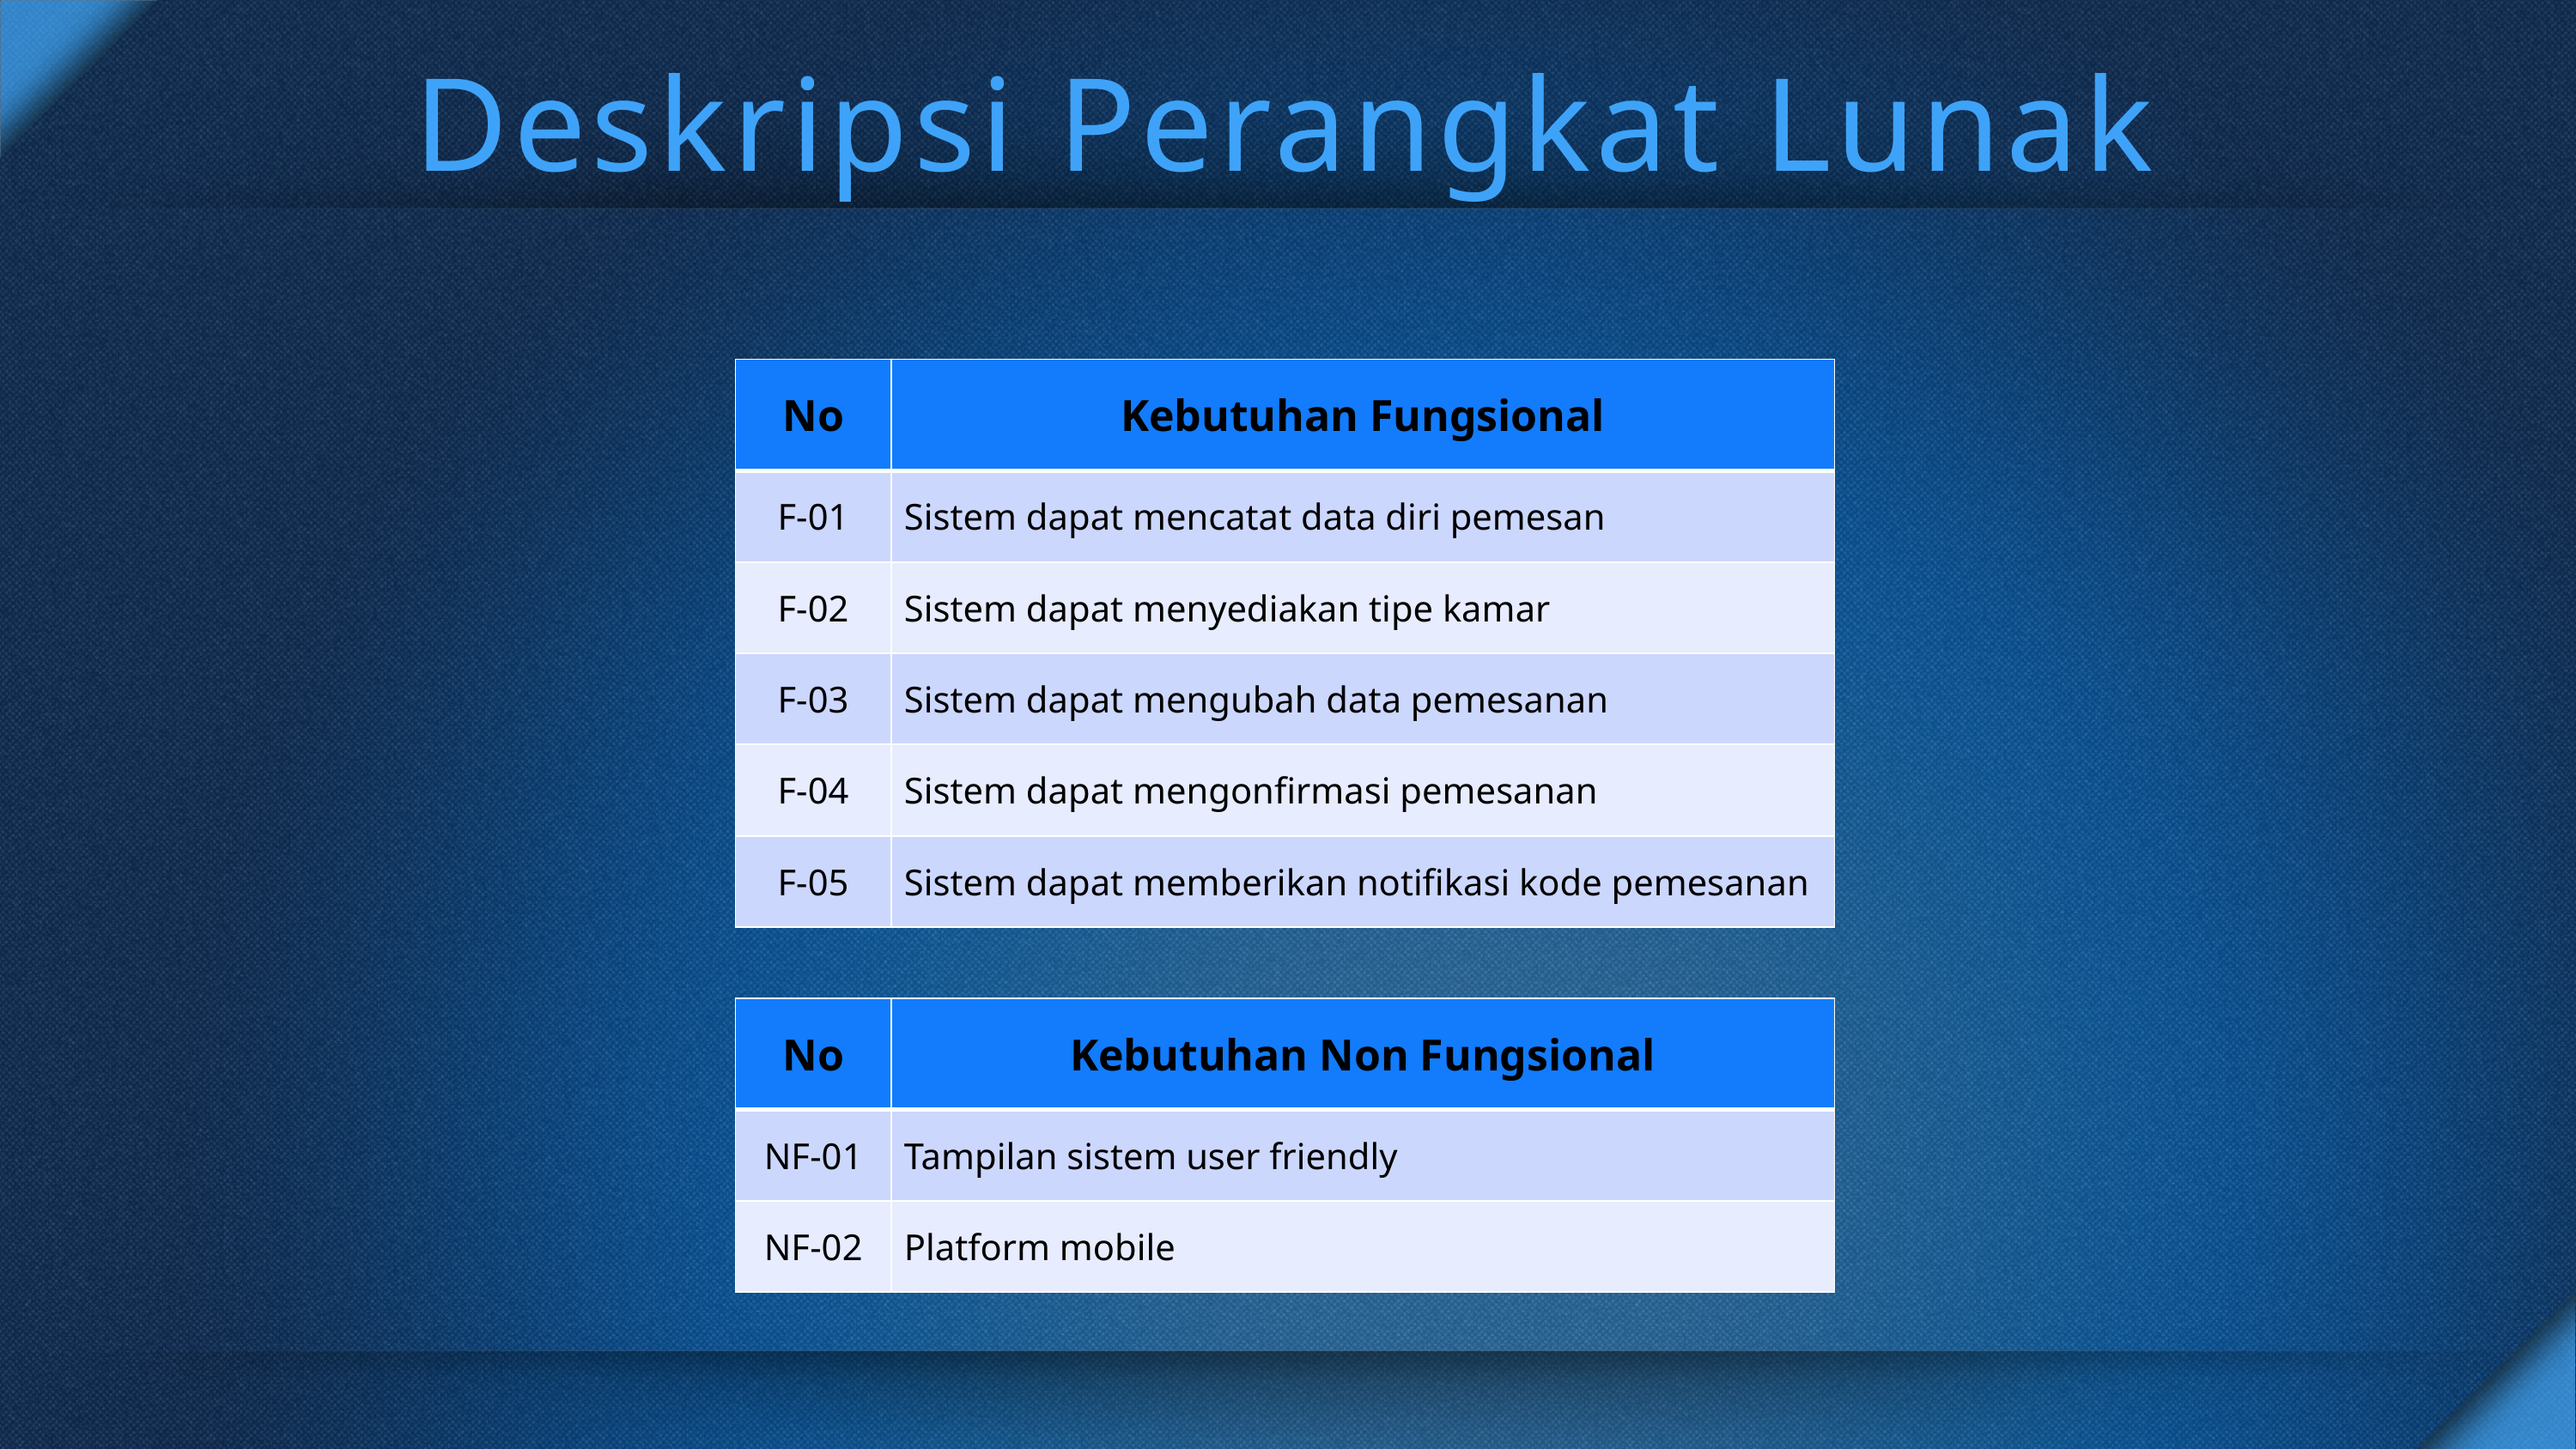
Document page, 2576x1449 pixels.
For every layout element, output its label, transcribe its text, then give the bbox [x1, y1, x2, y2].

table_cell Sistem dapat mengonfirmasi pemesanan [892, 745, 1834, 835]
table_cell Sistem dapat mencatat data diri pemesan [892, 473, 1834, 561]
table_cell F-05 [736, 837, 890, 926]
table_header Kebutuhan Non Fungsional [892, 999, 1834, 1107]
table_cell NF-02 [736, 1202, 890, 1291]
table_cell F-01 [736, 473, 890, 561]
title Deskripsi Perangkat Lunak [125, 34, 2445, 204]
table_cell Sistem dapat memberikan notifikasi kode pemesanan [892, 837, 1834, 926]
table_cell NF-01 [736, 1112, 890, 1200]
table_cell Tampilan sistem user friendly [892, 1112, 1834, 1200]
table_cell F-04 [736, 745, 890, 835]
picture [0, 0, 2576, 1449]
table_cell F-02 [736, 563, 890, 652]
table_header No [736, 999, 890, 1107]
table_header No [736, 360, 890, 469]
table_cell Sistem dapat menyediakan tipe kamar [892, 563, 1834, 652]
table_cell Platform mobile [892, 1202, 1834, 1291]
table_header Kebutuhan Fungsional [892, 360, 1834, 469]
table_cell Sistem dapat mengubah data pemesanan [892, 654, 1834, 743]
table_cell F-03 [736, 654, 890, 743]
